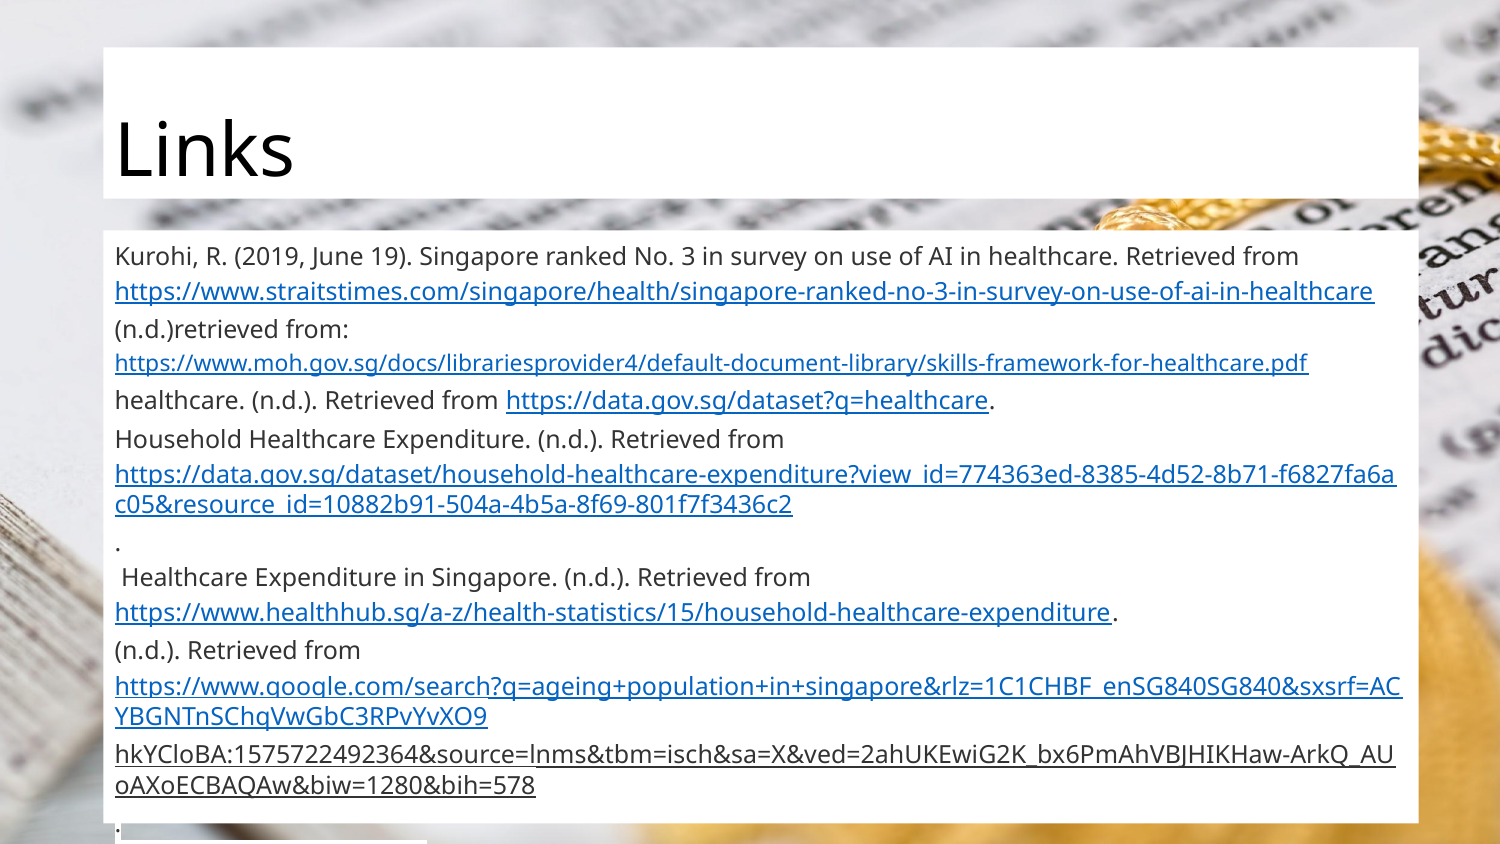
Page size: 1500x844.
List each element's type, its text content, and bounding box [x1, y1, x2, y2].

title Links [103, 47, 1419, 199]
picture [0, 0, 1500, 844]
list Kurohi, R. (2019, June 19). Singapore ranked No. 3 in survey on use of AI in healthcare. Retrieved from https://www.straitstimes.com/singapore/health/singapore-ranked-no-3-in-survey-on-use-of-ai-in-healthcare (n.d.)retrieved from:https://www.moh.gov.sg/docs/librariesprovider4/default-document-library/skills-framework-for-healthcare.pdf healthcare. (n.d.). Retrieved from https://data.gov.sg/dataset?q=healthcare. Household Healthcare Expenditure. (n.d.). Retrieved from https://data.gov.sg/dataset/household-healthcare-expenditure?view_id=774363ed-8385-4d52-8b71-f6827fa6ac05&resource_id=10882b91-504a-4b5a-8f69-801f7f3436c2. Healthcare Expenditure in Singapore. (n.d.). Retrieved from https://www.healthhub.sg/a-z/health-statistics/15/household-healthcare-expenditure. (n.d.). Retrieved from https://www.google.com/search?q=ageing+population+in+singapore&rlz=1C1CHBF_enSG840SG840&sxsrf=ACYBGNTnSChqVwGbC3RPvYvXO9 hkYCloBA:1575722492364&source=lnms&tbm=isch&sa=X&ved=2ahUKEwiG2K_bx6PmAhVBJHIKHaw-ArkQ_AUoAXoECBAQAw&biw=1280&bih=578. (NLB,2015)Retrieved From:http://www.nlb.gov.sg/sure/wp-content/uploads/2015/08/NLB_CheatSheets7_Ageing-Population.pdf Elderly, Youth and Gender Profile - Latest Data. (n.d.). Retrieved from https://www.singstat.gov.sg/find-data/search-by-theme/population/elderly-youth-and-gender-profile/latest-data. [103, 230, 1419, 824]
